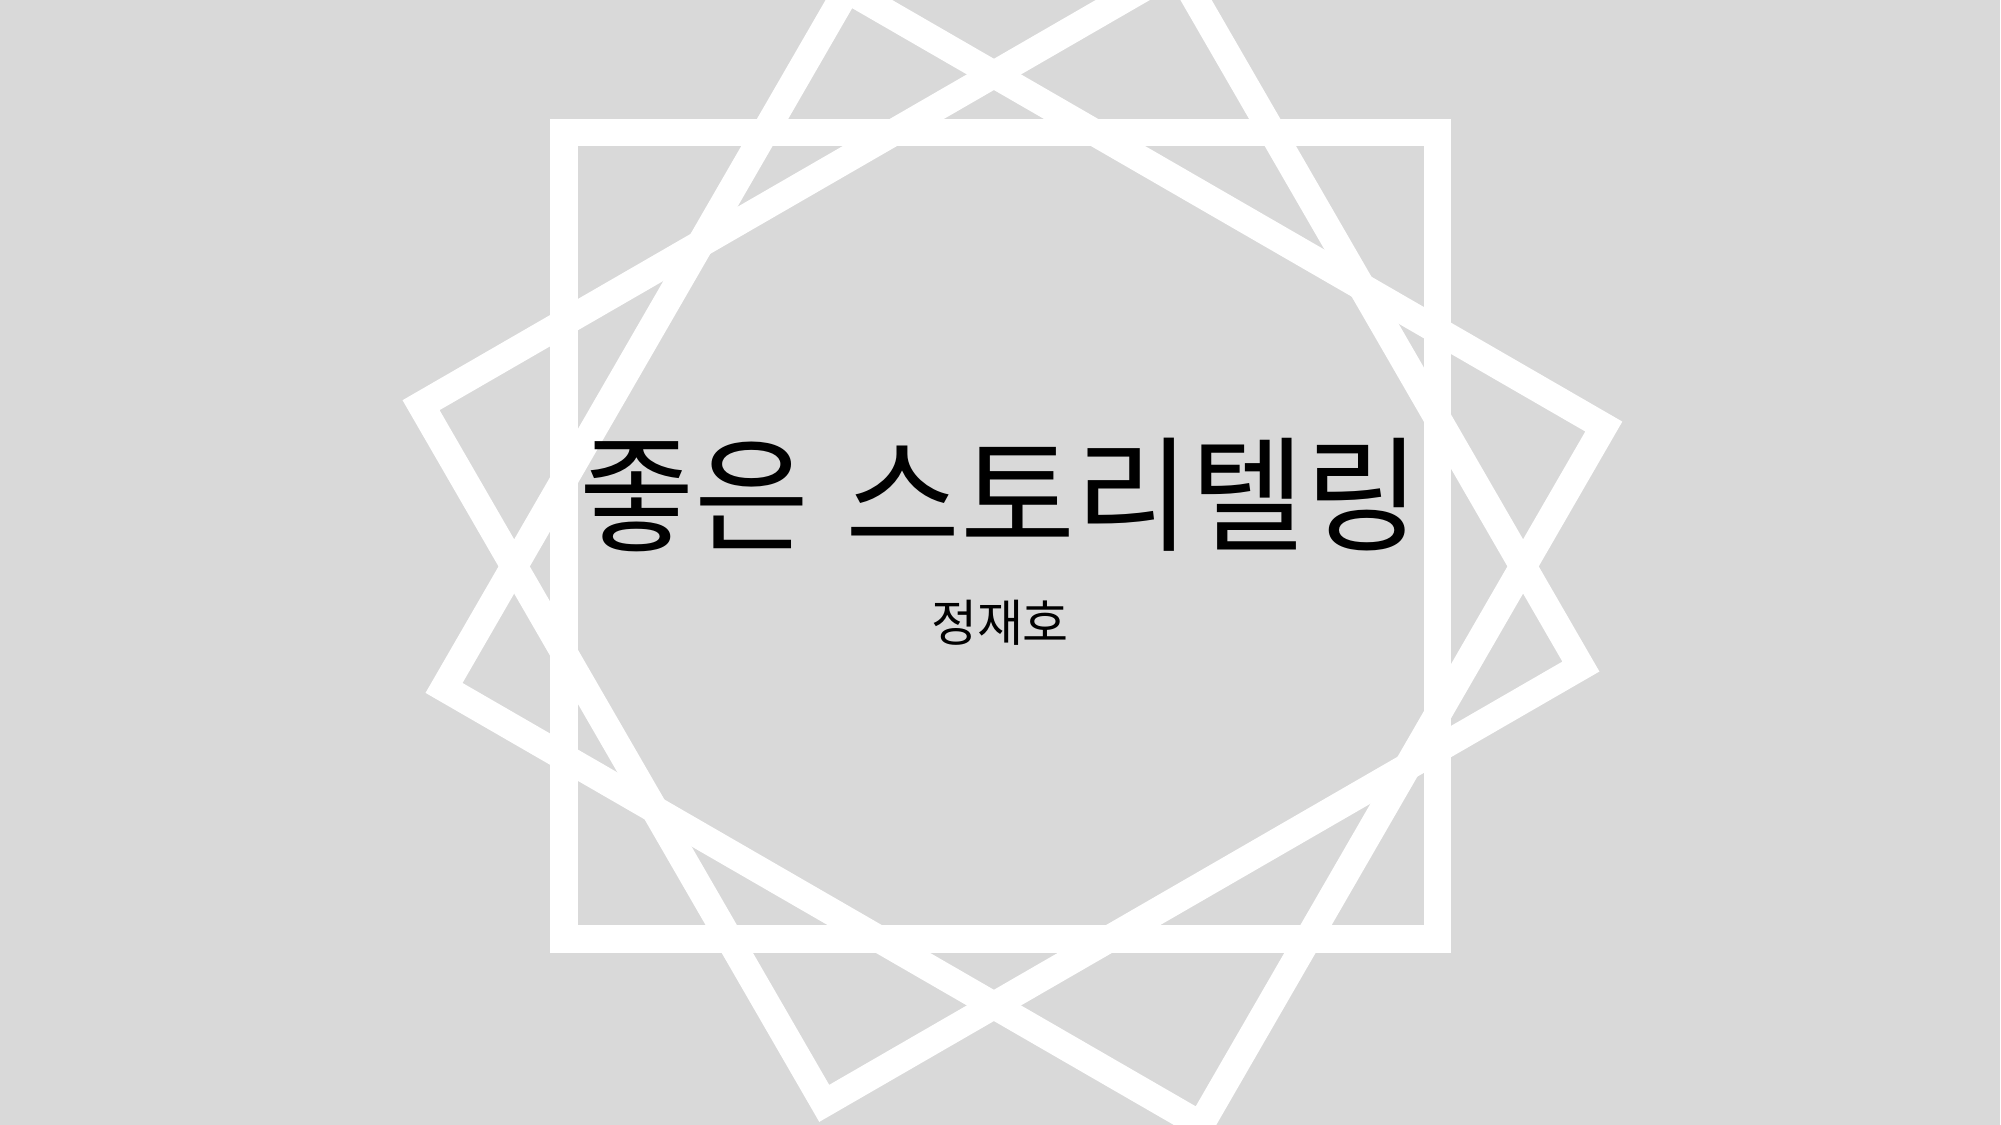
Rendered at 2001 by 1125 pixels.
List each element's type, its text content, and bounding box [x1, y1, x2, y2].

subtitle 정재호 [249, 590, 1750, 863]
title 좋은 스토리텔링 [249, 184, 1750, 576]
